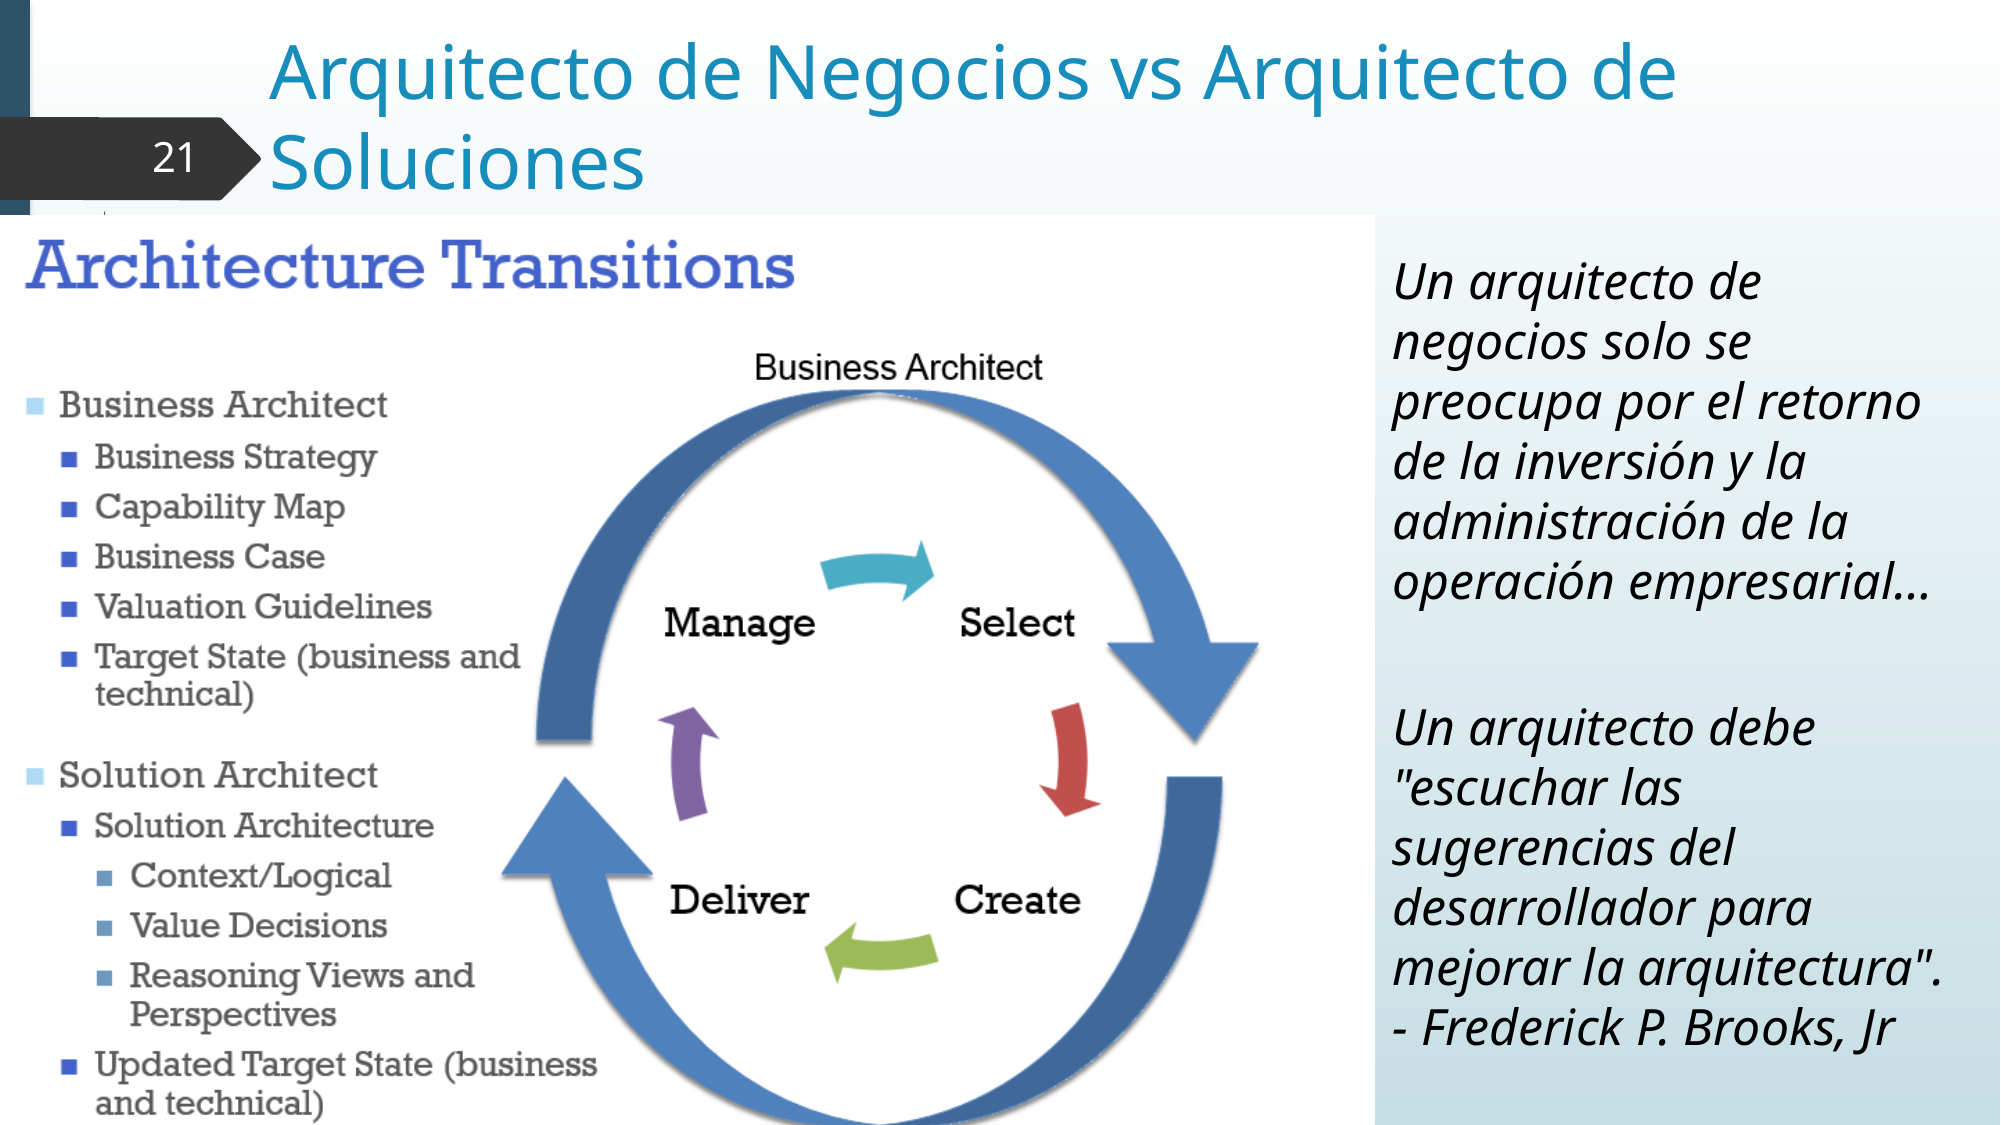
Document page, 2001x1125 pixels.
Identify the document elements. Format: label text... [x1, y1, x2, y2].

title Arquitecto de Negocios vs Arquitecto de Soluciones [254, 17, 1717, 228]
slide_number 21 [87, 129, 216, 190]
text_box Un arquitecto de negocios solo se preocupa por el retorno de la inversión y la administración de la operación empresarial… [1379, 242, 1972, 617]
text_box Un arquitecto debe "escuchar las sugerencias del desarrollador para mejorar la arquitectura". - Frederick P. Brooks, Jr [1379, 688, 1972, 1064]
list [0, 215, 1375, 1125]
